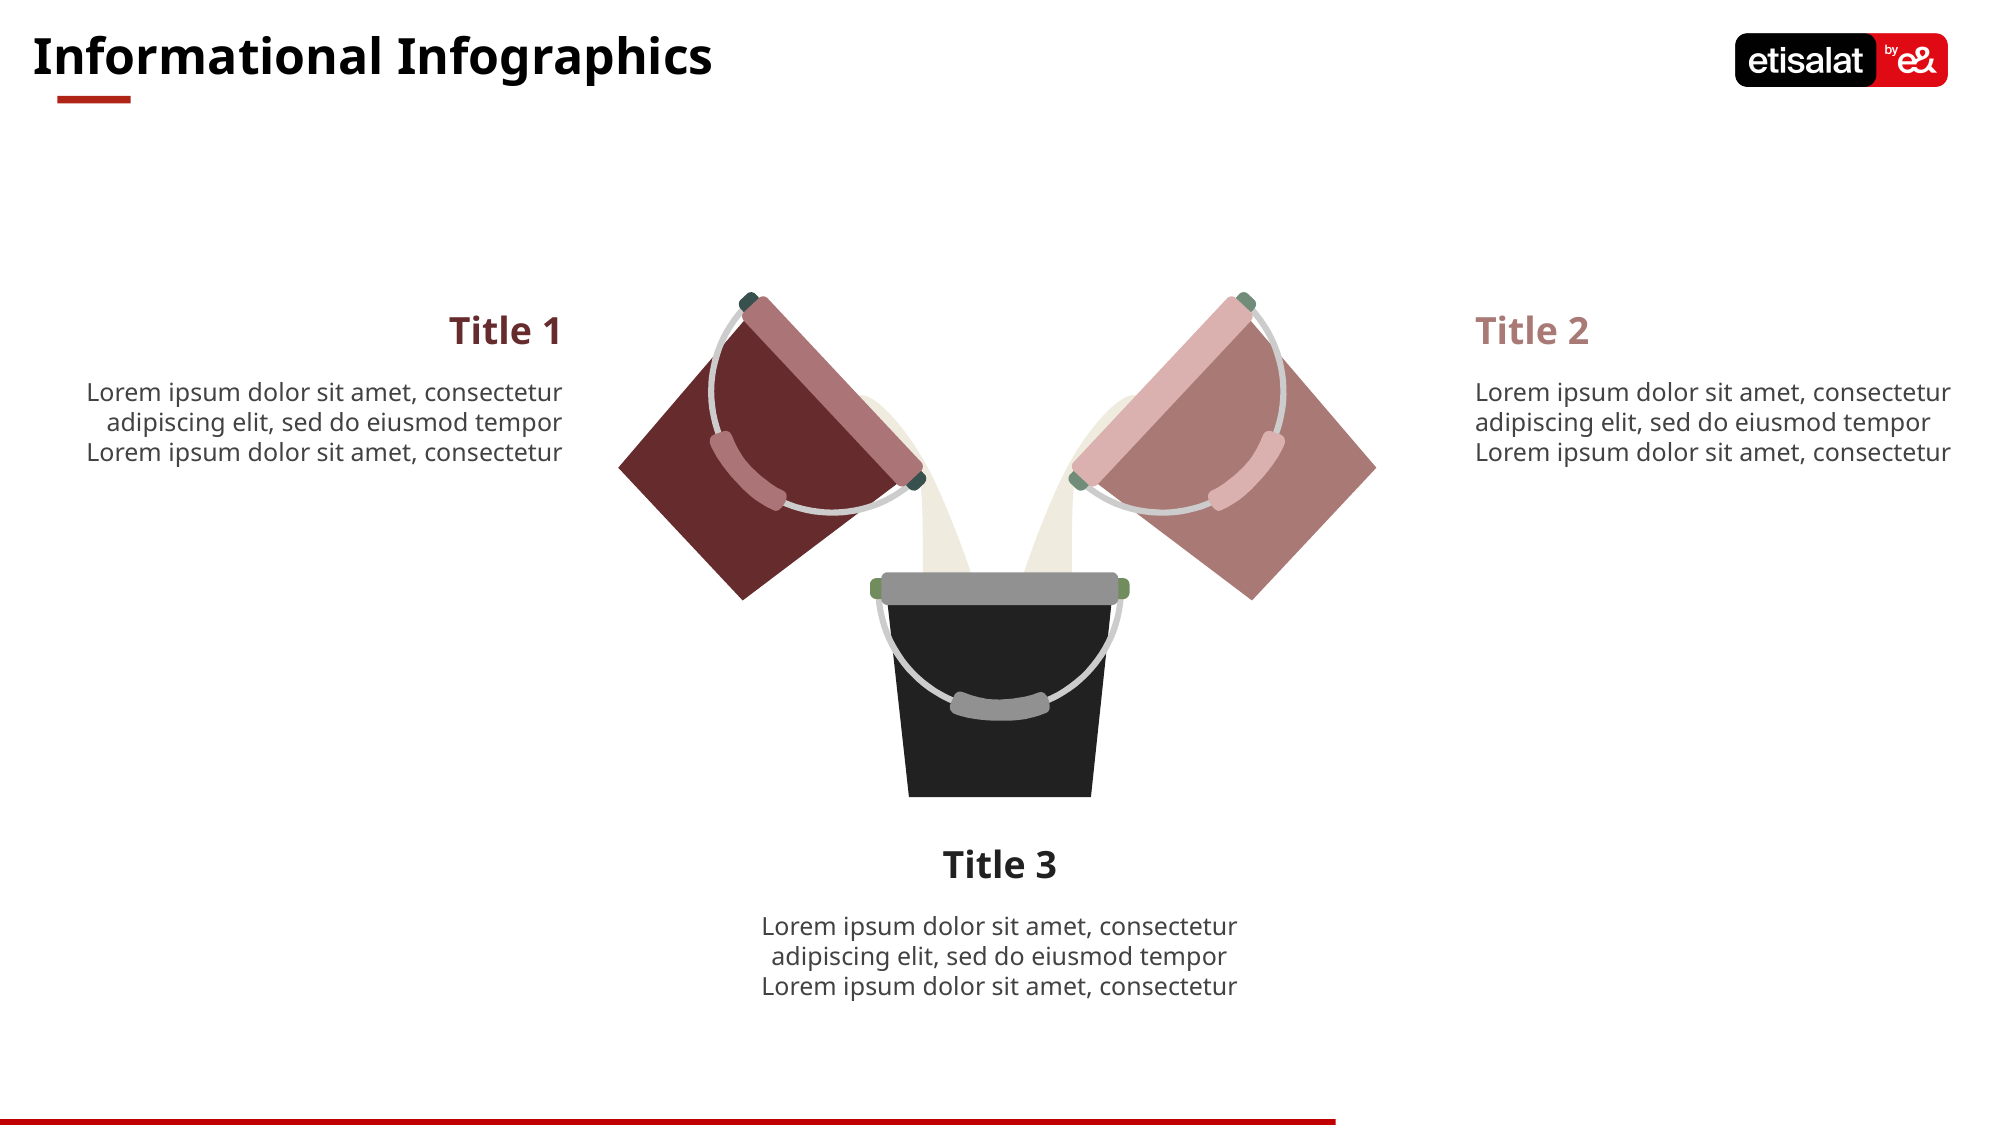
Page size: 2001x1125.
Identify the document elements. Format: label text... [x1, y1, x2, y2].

text_box [1137, 358, 1377, 601]
text_box [1068, 471, 1089, 491]
text_box [1086, 486, 1211, 516]
text_box [1024, 395, 1135, 572]
text_box [1208, 430, 1285, 511]
text_box [870, 578, 881, 600]
text_box [881, 572, 1119, 606]
text_box [738, 292, 759, 312]
text_box [906, 471, 927, 491]
text_box [1098, 321, 1280, 509]
text_box [860, 395, 971, 572]
text_box [875, 600, 953, 703]
text_box Lorem ipsum dolor sit amet, consectetur adipiscing elit, sed do eiusmod tempor Lorem ipsum dolor sit amet, consectetur [41, 376, 564, 467]
text_box [1119, 578, 1130, 600]
text_box [784, 486, 909, 516]
picture [1716, 13, 1968, 107]
text_box [0, 1119, 1336, 1125]
text_box [893, 654, 1107, 798]
text_box Title 2 [1474, 306, 1742, 352]
text_box Title 1 [296, 306, 564, 352]
text_box [1048, 600, 1124, 703]
text_box [709, 430, 787, 511]
text_box [1236, 292, 1257, 312]
text_box [1071, 296, 1253, 487]
text_box Informational Infographics [25, 17, 722, 93]
text_box [949, 691, 1050, 721]
text_box [618, 358, 858, 601]
text_box [1252, 308, 1287, 433]
text_box Lorem ipsum dolor sit amet, consectetur adipiscing elit, sed do eiusmod tempor Lorem ipsum dolor sit amet, consectetur [1474, 376, 1997, 467]
text_box [715, 321, 896, 509]
text_box Lorem ipsum dolor sit amet, consectetur adipiscing elit, sed do eiusmod tempor Lorem ipsum dolor sit amet, consectetur [738, 910, 1261, 1001]
text_box Title 3 [866, 841, 1134, 887]
text_box [887, 606, 1112, 699]
text_box [742, 296, 923, 487]
text_box [708, 308, 743, 433]
text_box [57, 95, 131, 104]
